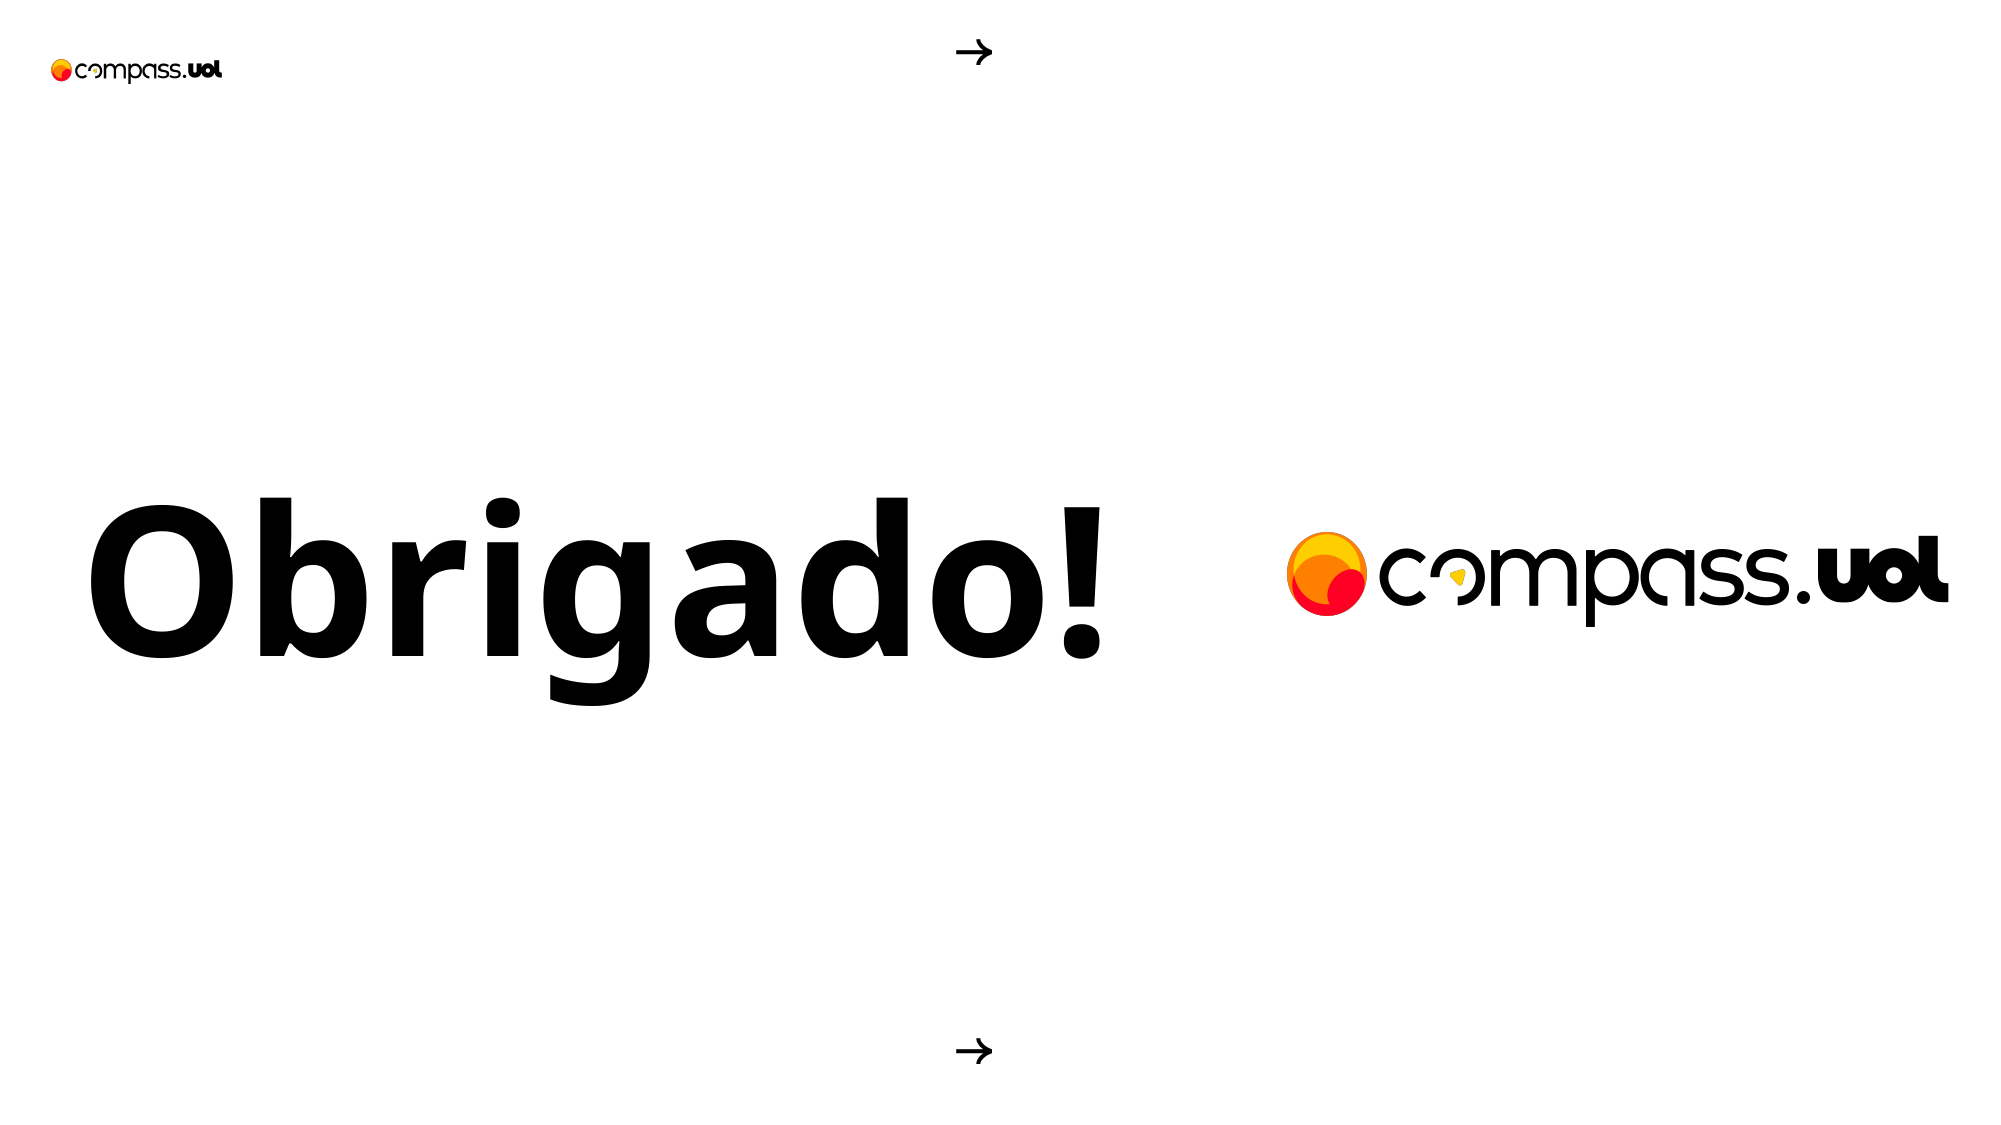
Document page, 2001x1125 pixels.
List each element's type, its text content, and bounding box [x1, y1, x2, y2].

list Obrigado! [64, 468, 1336, 725]
picture [957, 40, 992, 65]
picture [51, 59, 222, 84]
picture [957, 1039, 992, 1064]
picture [1336, 532, 1949, 627]
